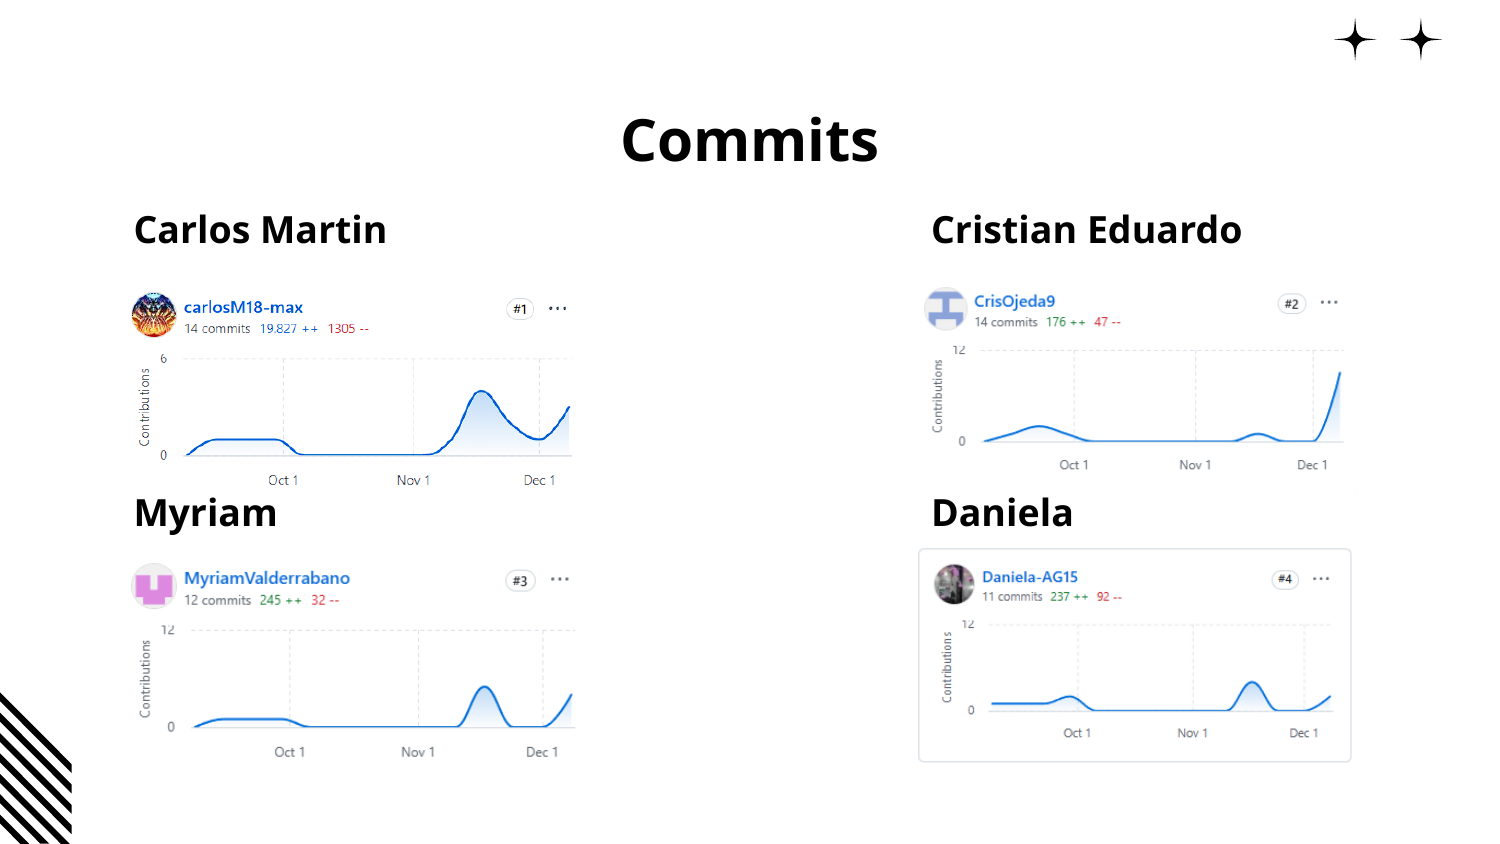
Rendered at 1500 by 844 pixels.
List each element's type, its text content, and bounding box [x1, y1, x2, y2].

picture [118, 277, 585, 508]
text_box Cristian Eduardo [915, 205, 1357, 266]
picture [118, 549, 585, 771]
title Commits [118, 88, 1382, 183]
subtitle Carlos Martin [118, 205, 559, 266]
text_box Daniela [915, 501, 1357, 543]
picture [915, 544, 1357, 770]
picture [915, 278, 1357, 495]
text_box Myriam [118, 515, 559, 548]
